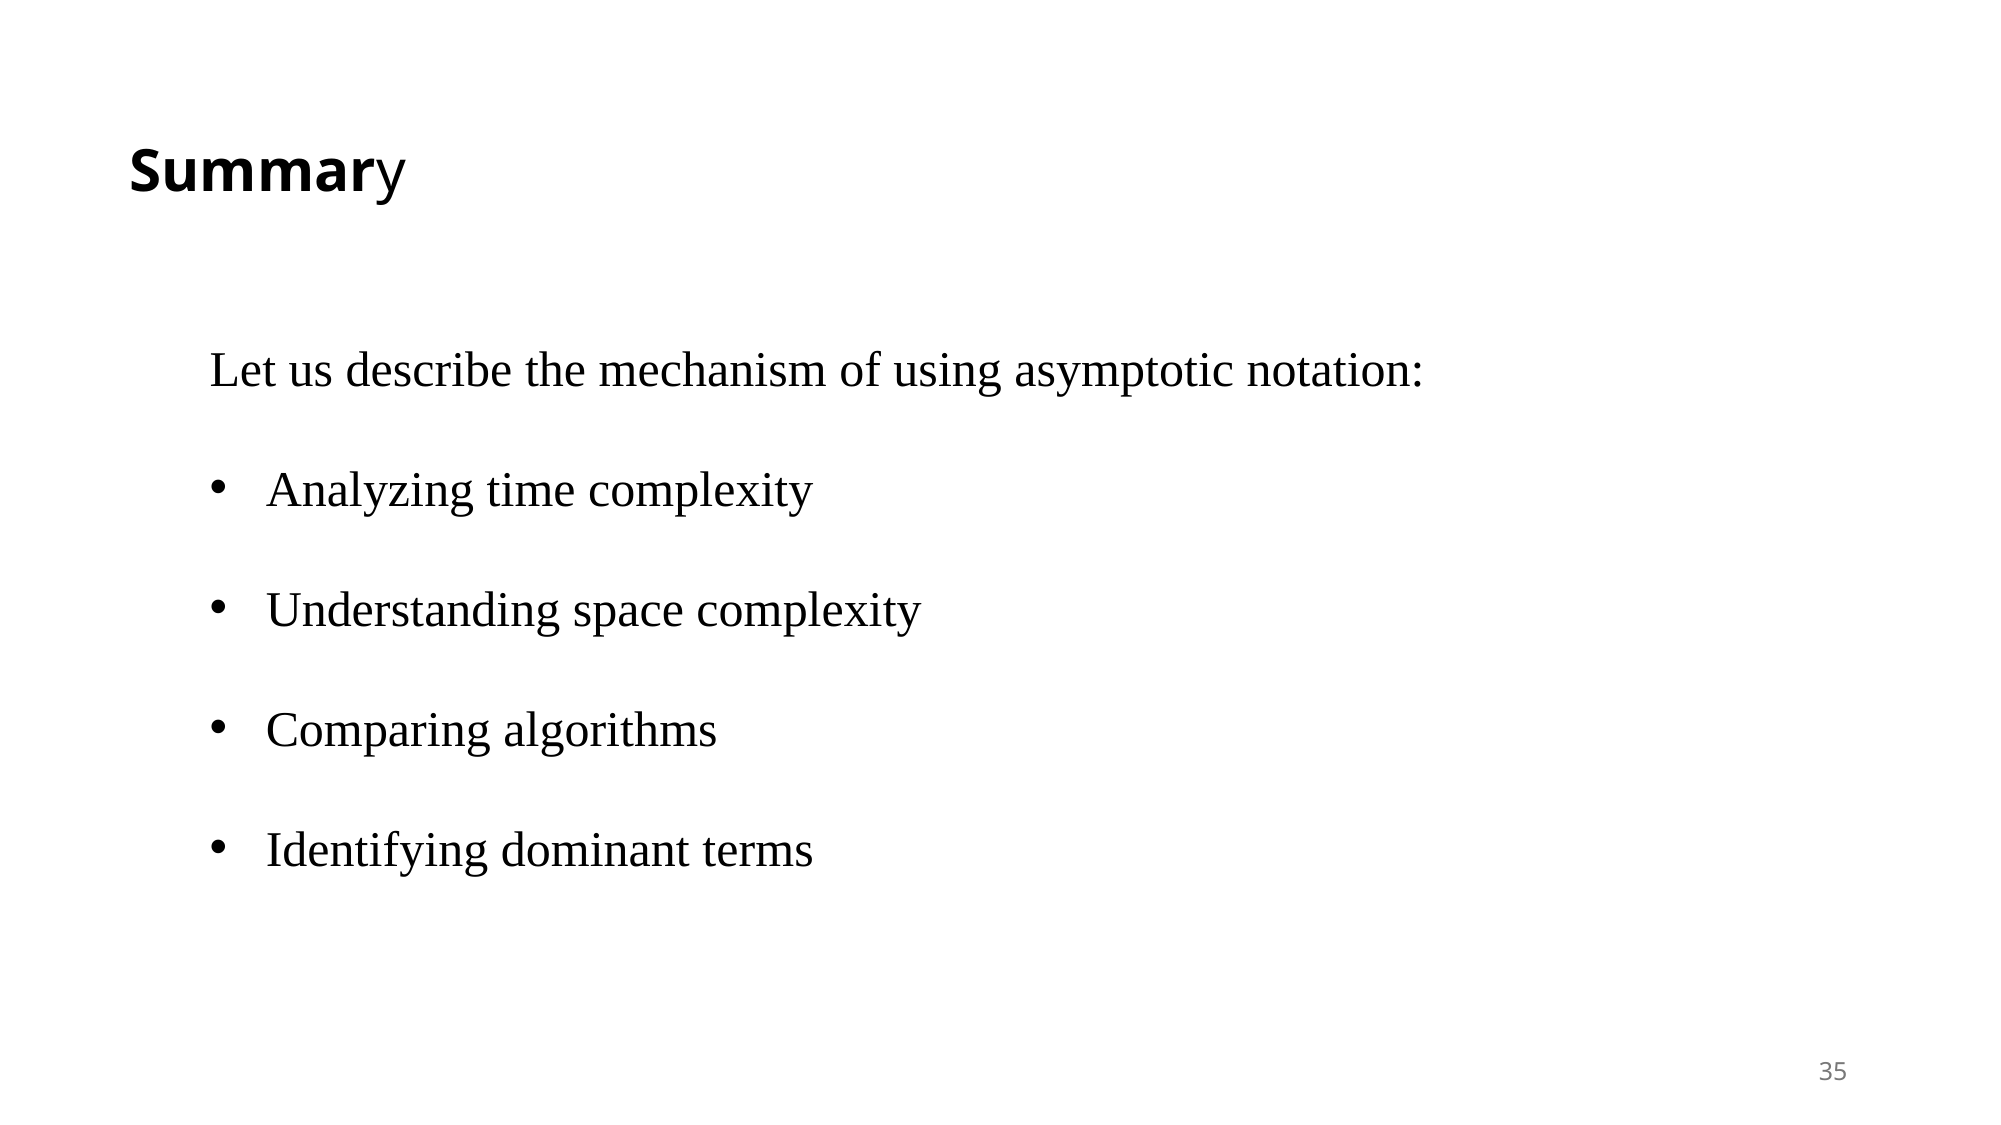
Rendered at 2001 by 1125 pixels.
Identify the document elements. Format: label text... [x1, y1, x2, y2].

slide_number 35 [1412, 1042, 1863, 1103]
text_box Summary [114, 125, 421, 211]
text_box Let us describe the mechanism of using asymptotic notation: Analyzing time complexity Understanding space complexity Comparing algorithms Identifying dominant terms [194, 329, 1917, 884]
